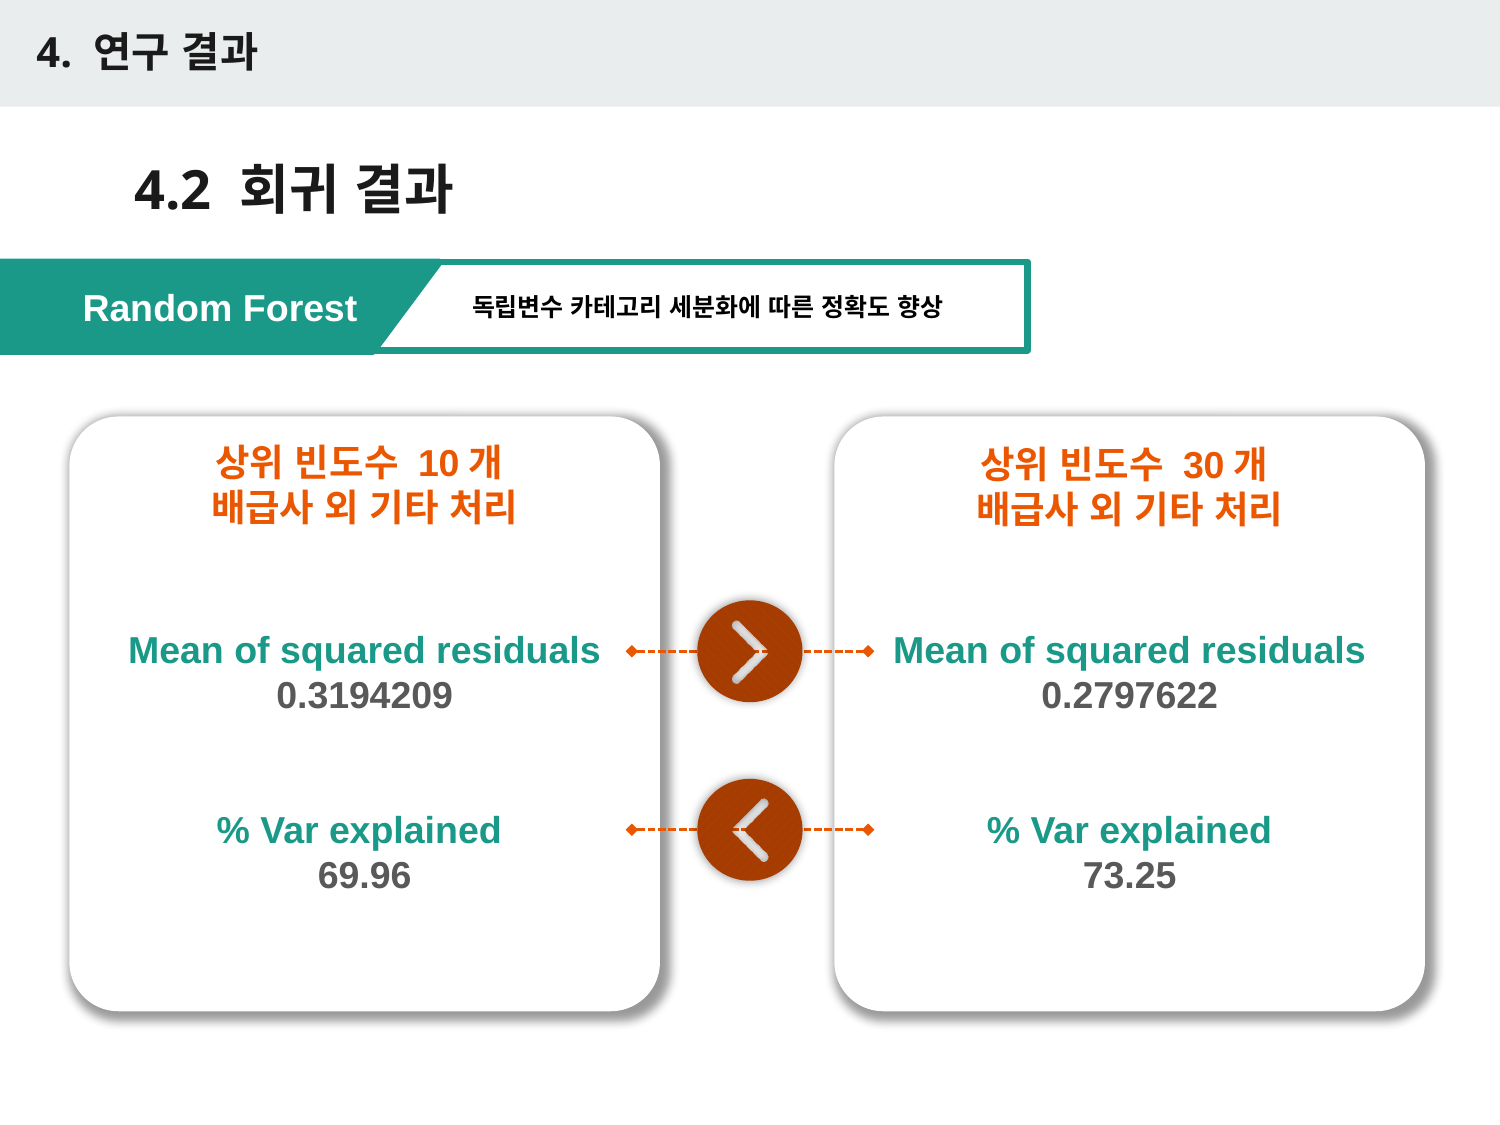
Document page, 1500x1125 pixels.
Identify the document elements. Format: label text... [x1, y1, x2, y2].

text_box [832, 414, 1428, 1014]
text_box 독립변수 카테고리 세분화에 따른 정확도 향상 [375, 261, 1028, 351]
title 4.2 회귀 결과 [119, 140, 1381, 258]
text_box Mean of squared residuals 0.2797622 % Var explained 73.25 [875, 618, 1384, 904]
text_box [67, 414, 663, 1014]
text_box 상위 빈도수 10개 배급사 외 기타 처리 [137, 431, 593, 537]
picture [697, 600, 803, 703]
text_box Mean of squared residuals 0.3194209 % Var explained 69.96 [110, 618, 619, 904]
text_box 상위 빈도수 30개 배급사 외 기타 처리 [902, 434, 1358, 539]
text_box Random Forest [0, 261, 440, 352]
picture [697, 778, 803, 881]
text_box 4. 연구 결과 [0, 0, 1262, 103]
